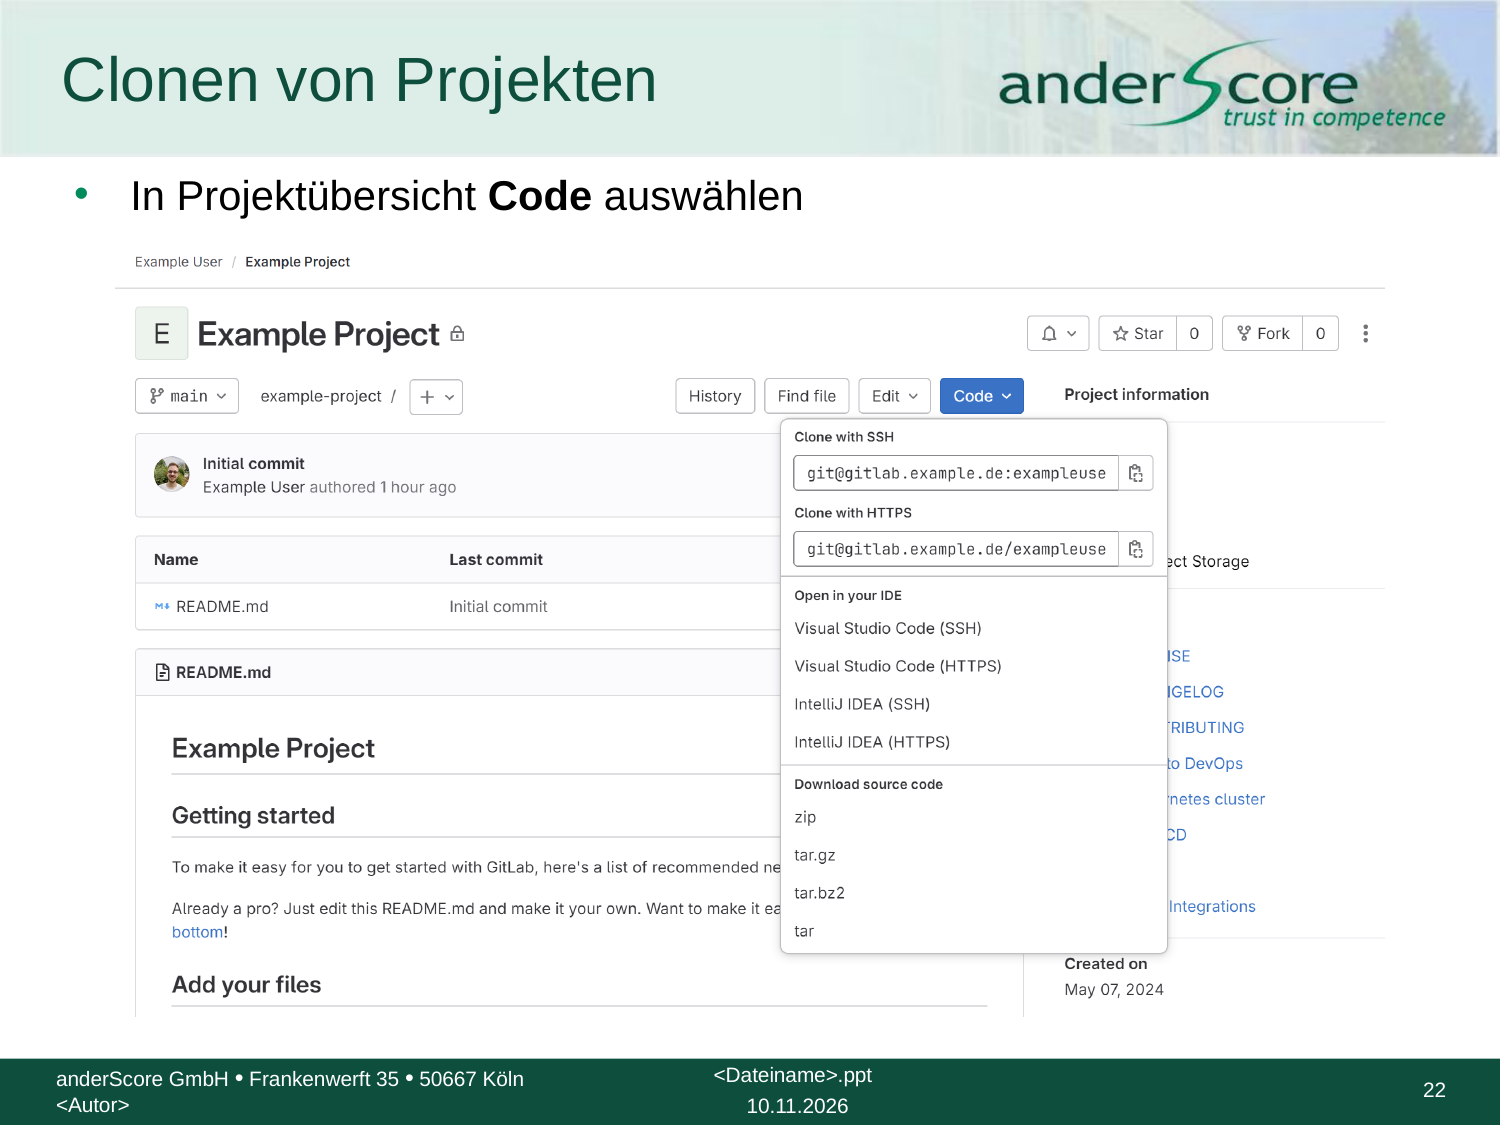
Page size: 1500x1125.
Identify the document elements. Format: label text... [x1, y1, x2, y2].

picture [0, 0, 1500, 157]
title Clonen von Projekten [46, 23, 975, 140]
picture [114, 240, 1386, 1017]
list In Projektübersicht Code auswählen [49, 160, 1447, 244]
